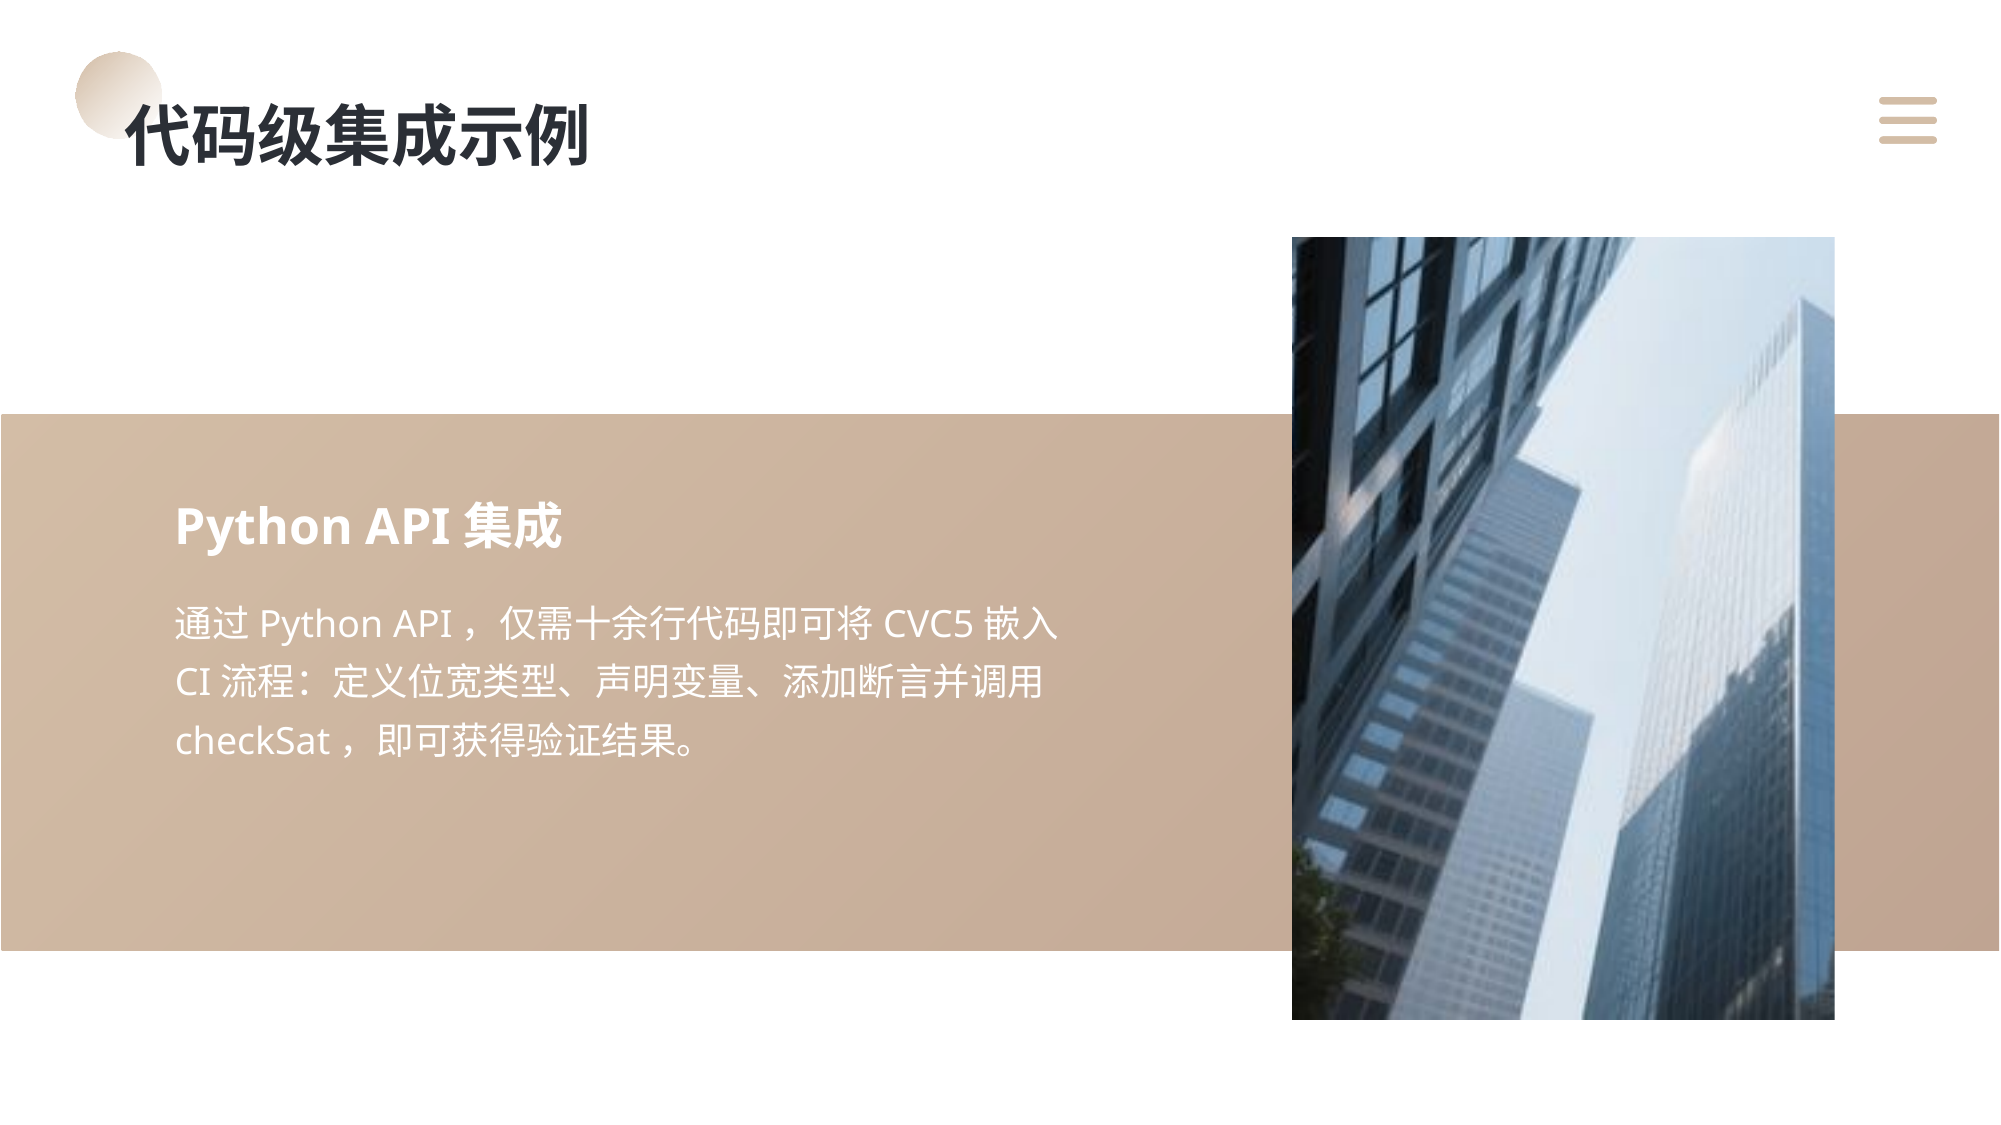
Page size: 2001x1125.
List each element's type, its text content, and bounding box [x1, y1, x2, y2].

text_box [1879, 136, 1937, 144]
text_box [1879, 97, 1937, 105]
text_box Python API集成 [159, 487, 1080, 563]
text_box [1879, 116, 1937, 124]
text_box [1, 414, 1291, 951]
picture [1291, 237, 1835, 1020]
text_box [57, 33, 170, 147]
text_box 通过Python API，仅需十余行代码即可将CVC5嵌入CI流程：定义位宽类型、声明变量、添加断言并调用checkSat，即可获得验证结果。 [159, 578, 1080, 770]
text_box [1835, 414, 2000, 951]
text_box 代码级集成示例 [109, 85, 1139, 181]
